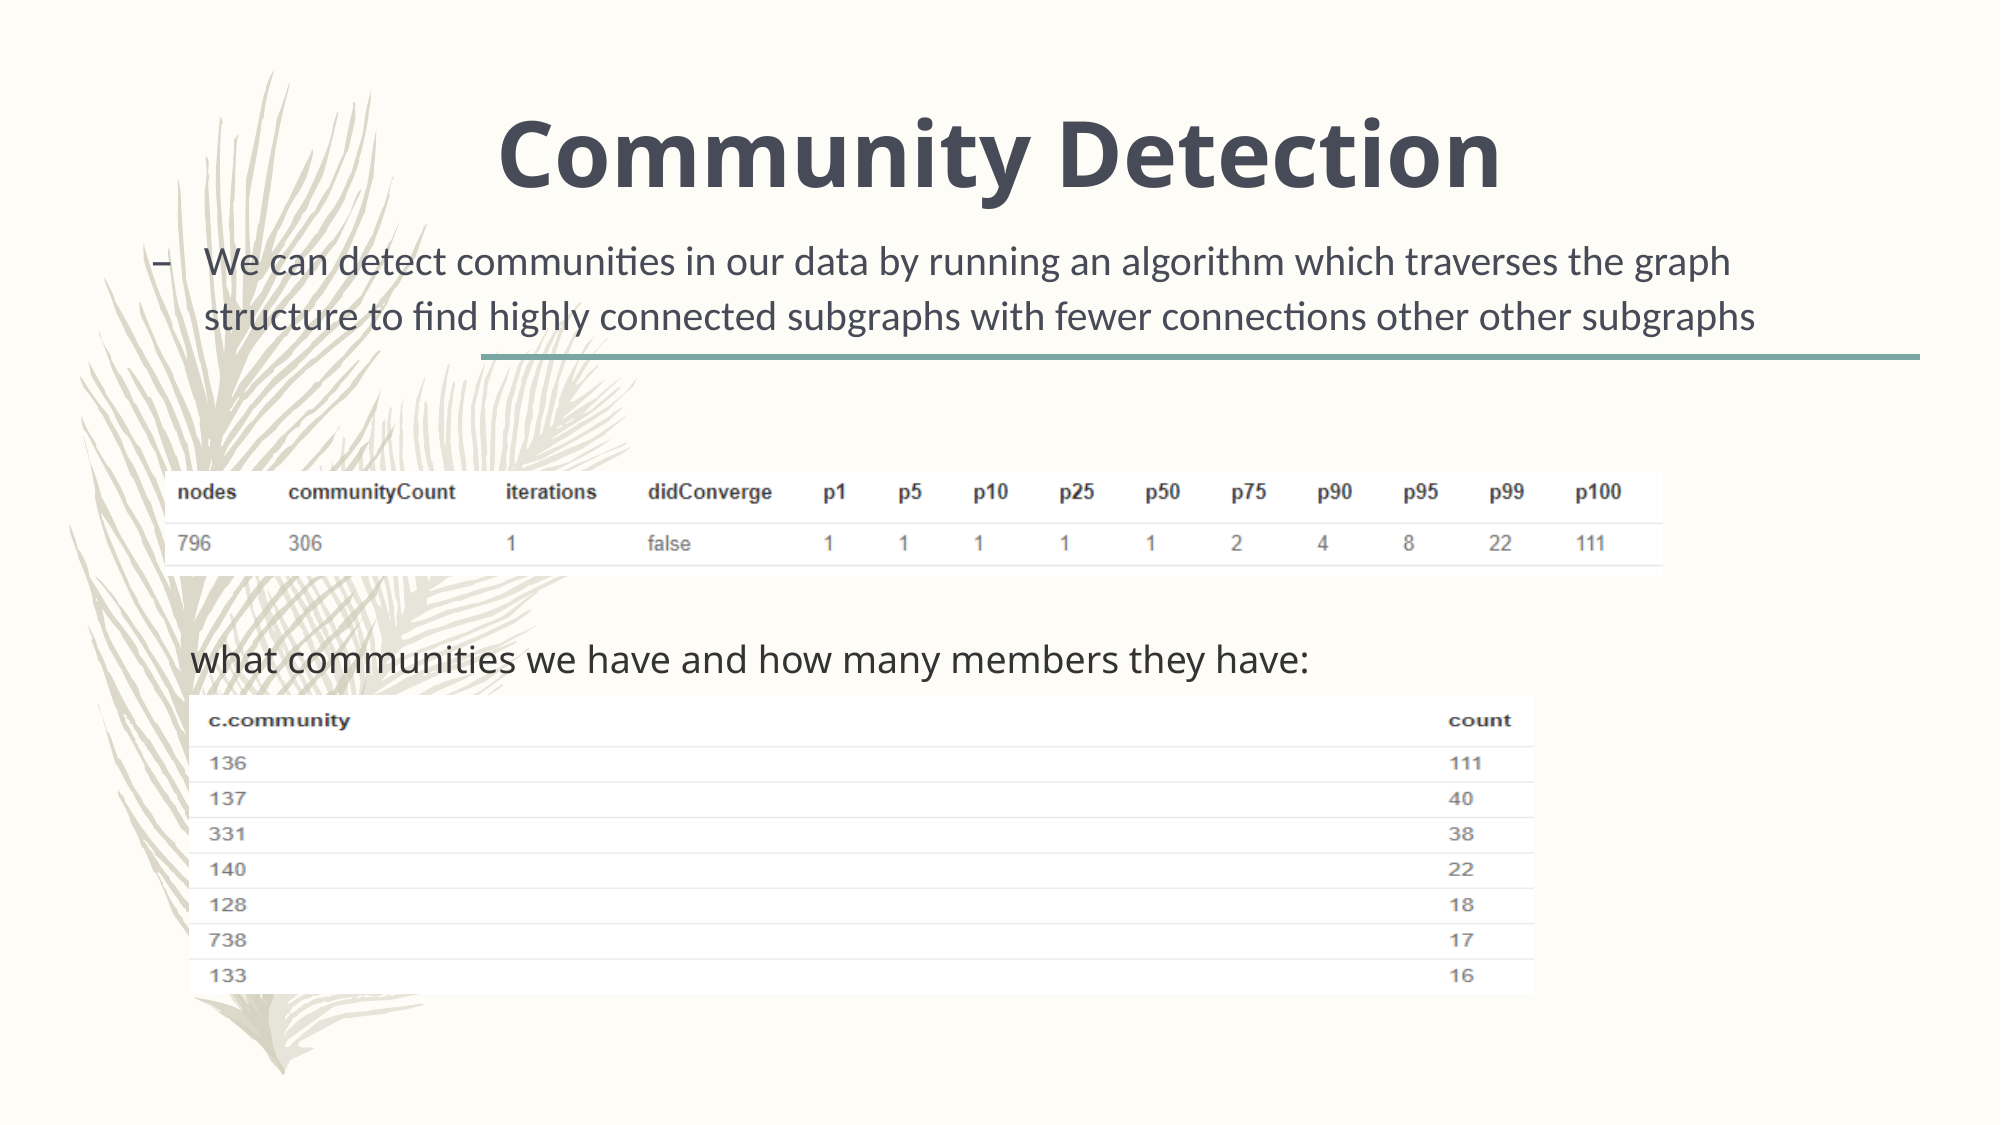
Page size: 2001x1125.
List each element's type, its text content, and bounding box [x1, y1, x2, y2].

picture [165, 471, 1663, 577]
list We can detect communities in our data by running an algorithm which traverses the graph structure to find highly connected subgraphs with fewer connections other other subgraphs [136, 220, 1862, 988]
title Community Detection [481, 93, 1920, 350]
picture [189, 695, 1534, 994]
text_box what communities we have and how many members they have: [165, 629, 1534, 689]
